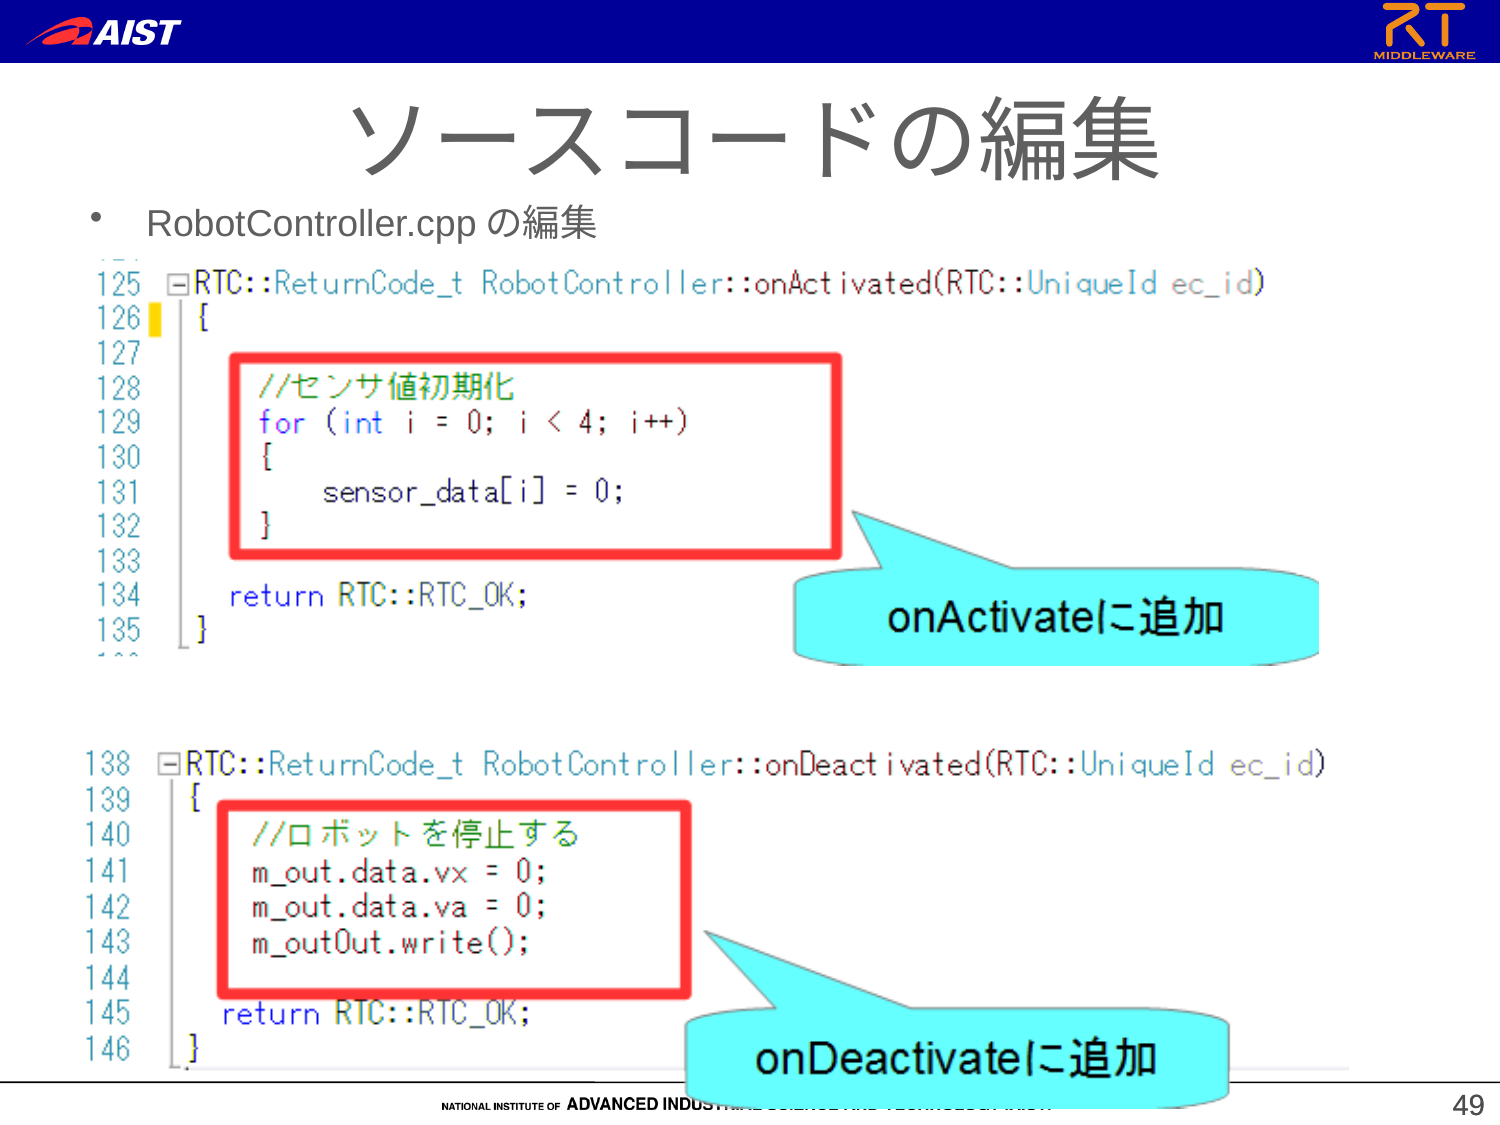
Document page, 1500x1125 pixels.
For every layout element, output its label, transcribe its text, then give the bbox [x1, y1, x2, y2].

picture [70, 746, 1349, 1110]
text_box RobotController.cppの編集 [74, 200, 1407, 497]
title ソースコードの編集 [29, 66, 1474, 208]
picture [72, 259, 1319, 666]
picture [0, 0, 1500, 63]
text_box 49 [1149, 1078, 1500, 1125]
